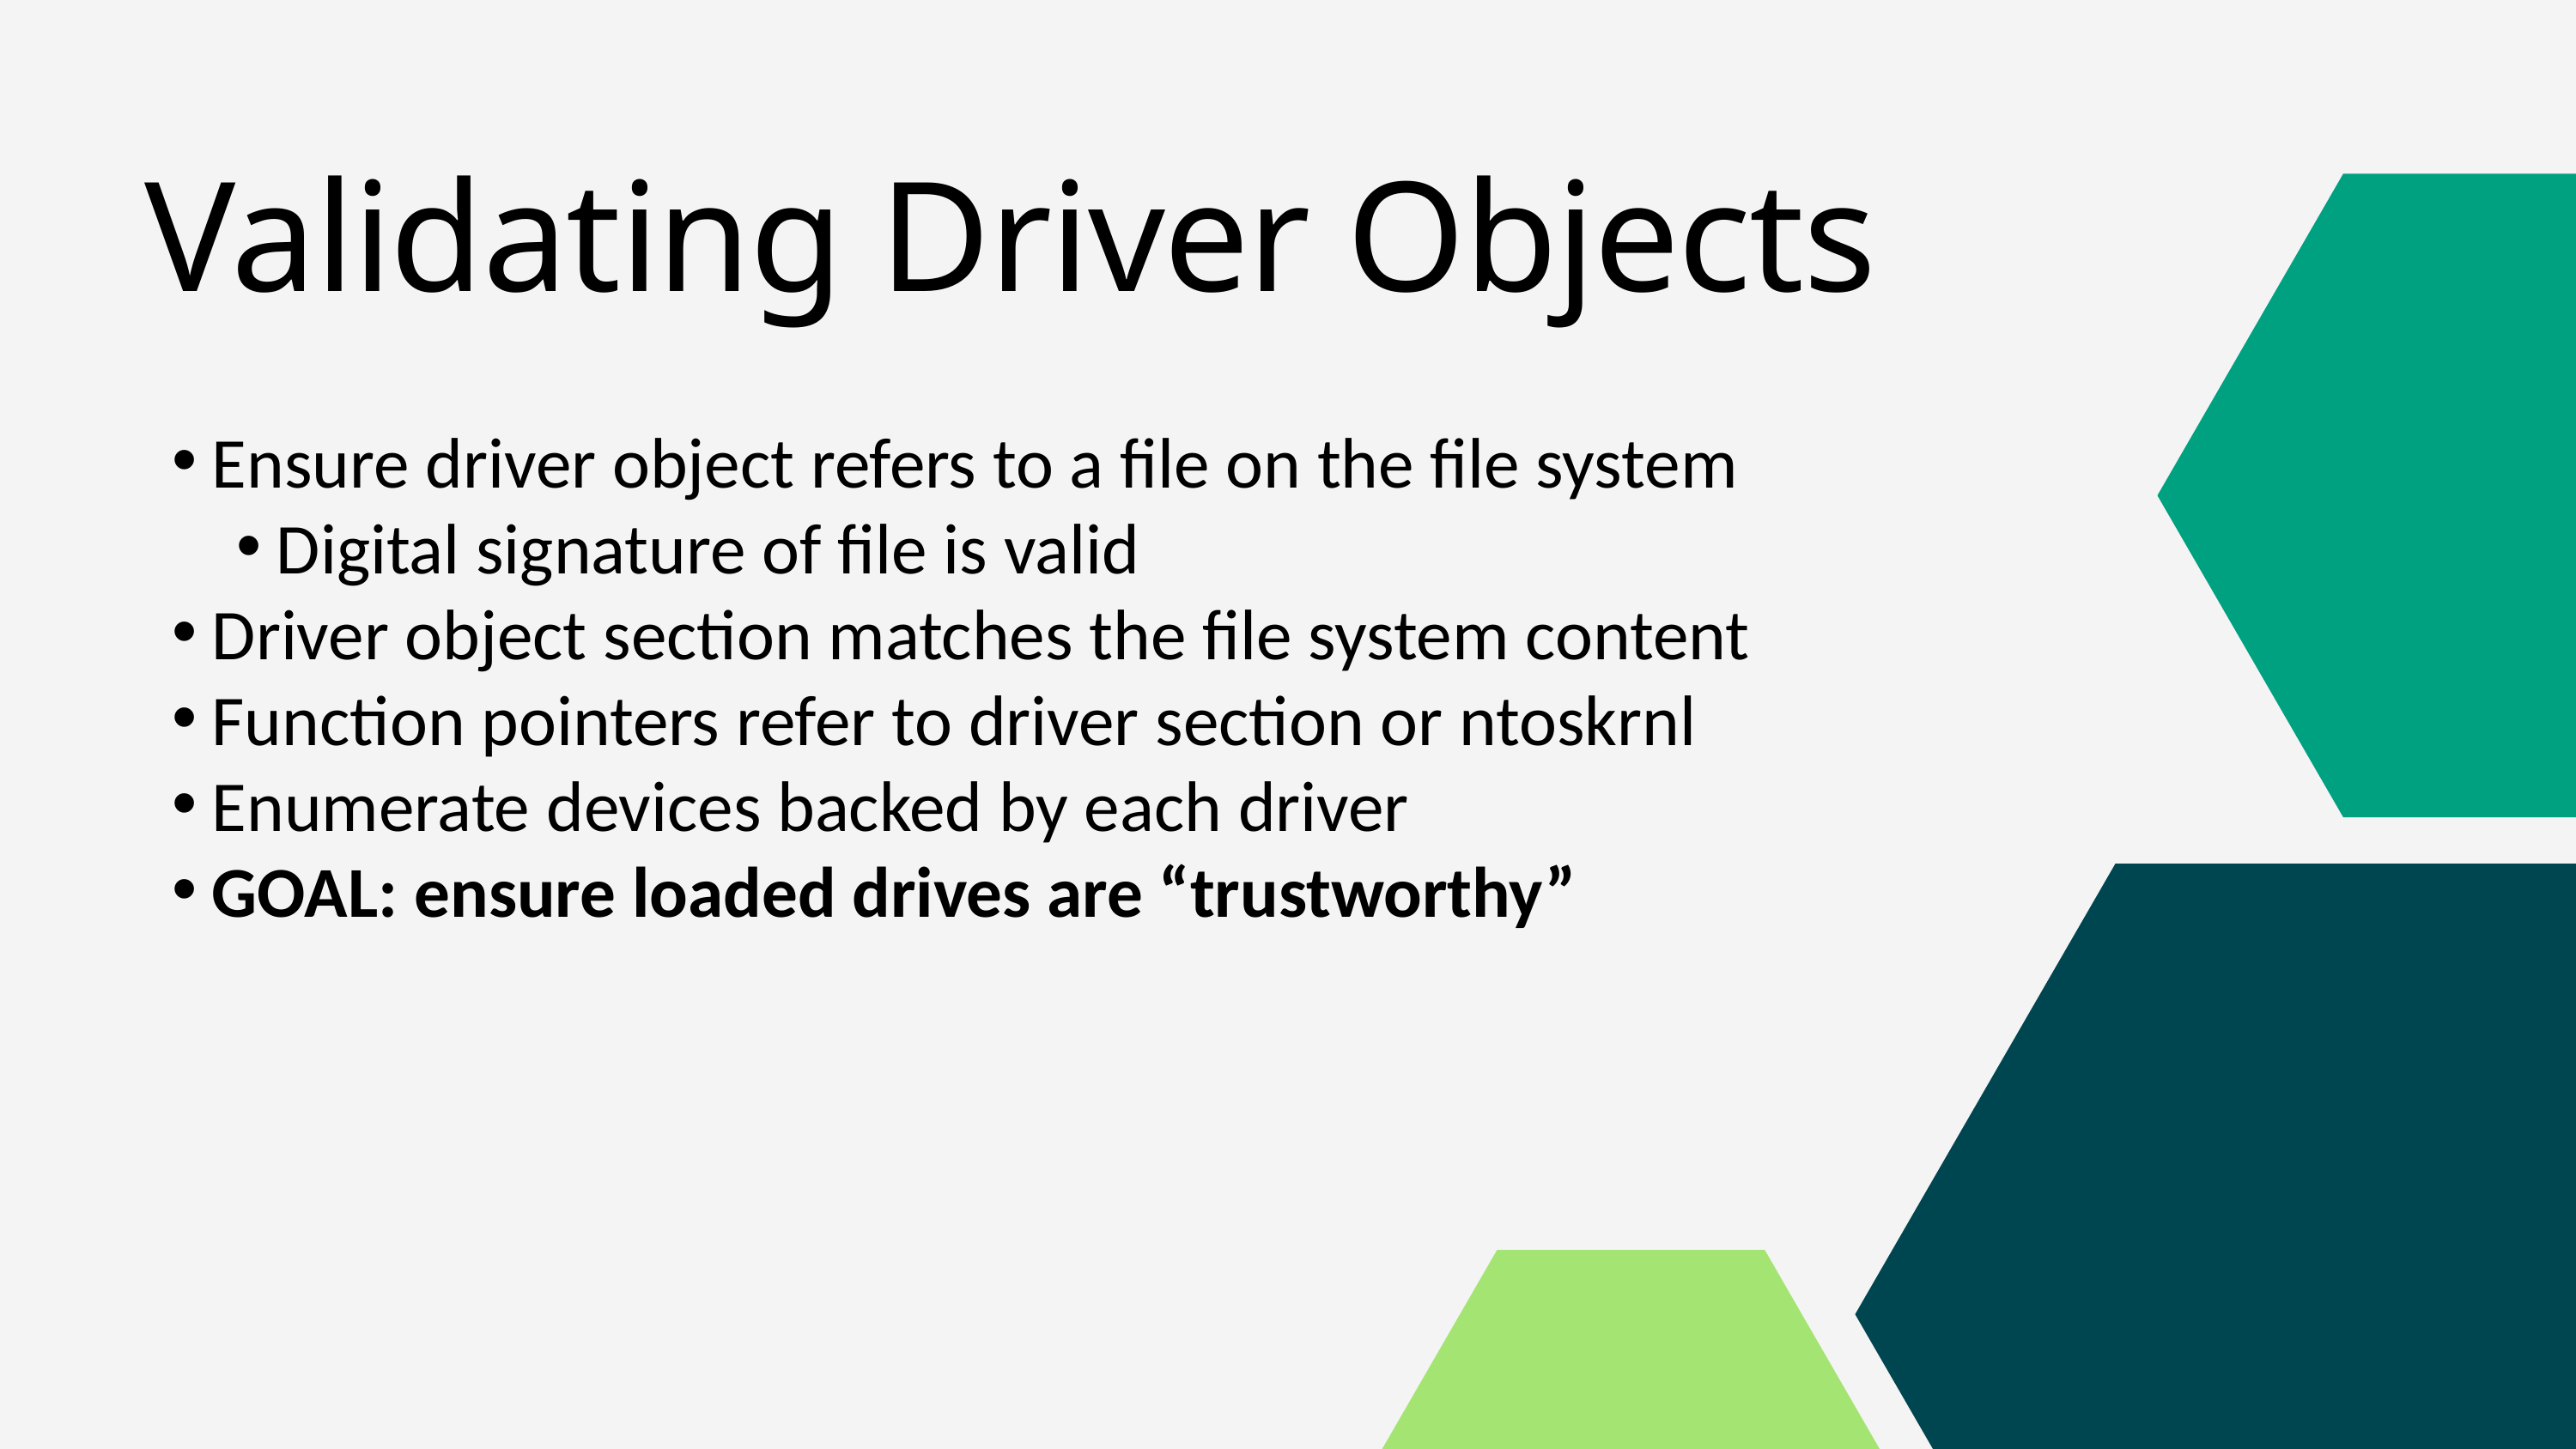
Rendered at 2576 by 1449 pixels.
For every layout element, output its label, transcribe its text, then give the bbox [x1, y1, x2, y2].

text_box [2157, 173, 2576, 818]
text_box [1855, 863, 2576, 1449]
text_box Validating Driver Objects [144, 139, 2082, 322]
text_box Ensure driver object refers to a file on the file system Digital signature of file is valid Driver object section matches the file system content Function pointers refer to driver section or ntoskrnl Enumerate devices backed by each driver GOAL: ensure loaded drives are “trustworthy” [171, 416, 2222, 932]
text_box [1363, 1249, 1899, 1449]
